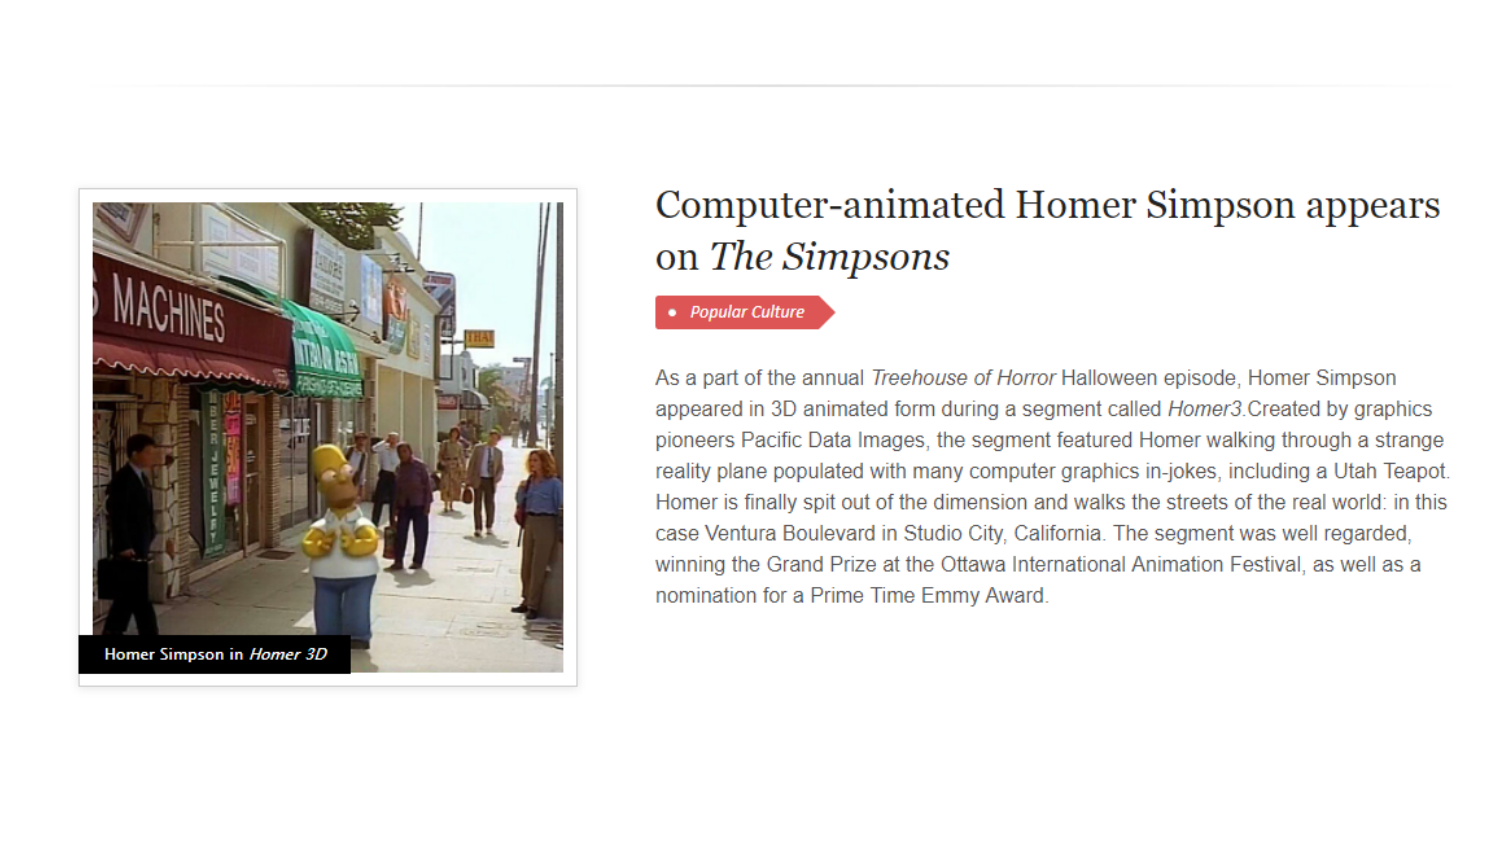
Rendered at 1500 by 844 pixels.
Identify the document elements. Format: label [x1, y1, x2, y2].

picture [0, 45, 1500, 781]
